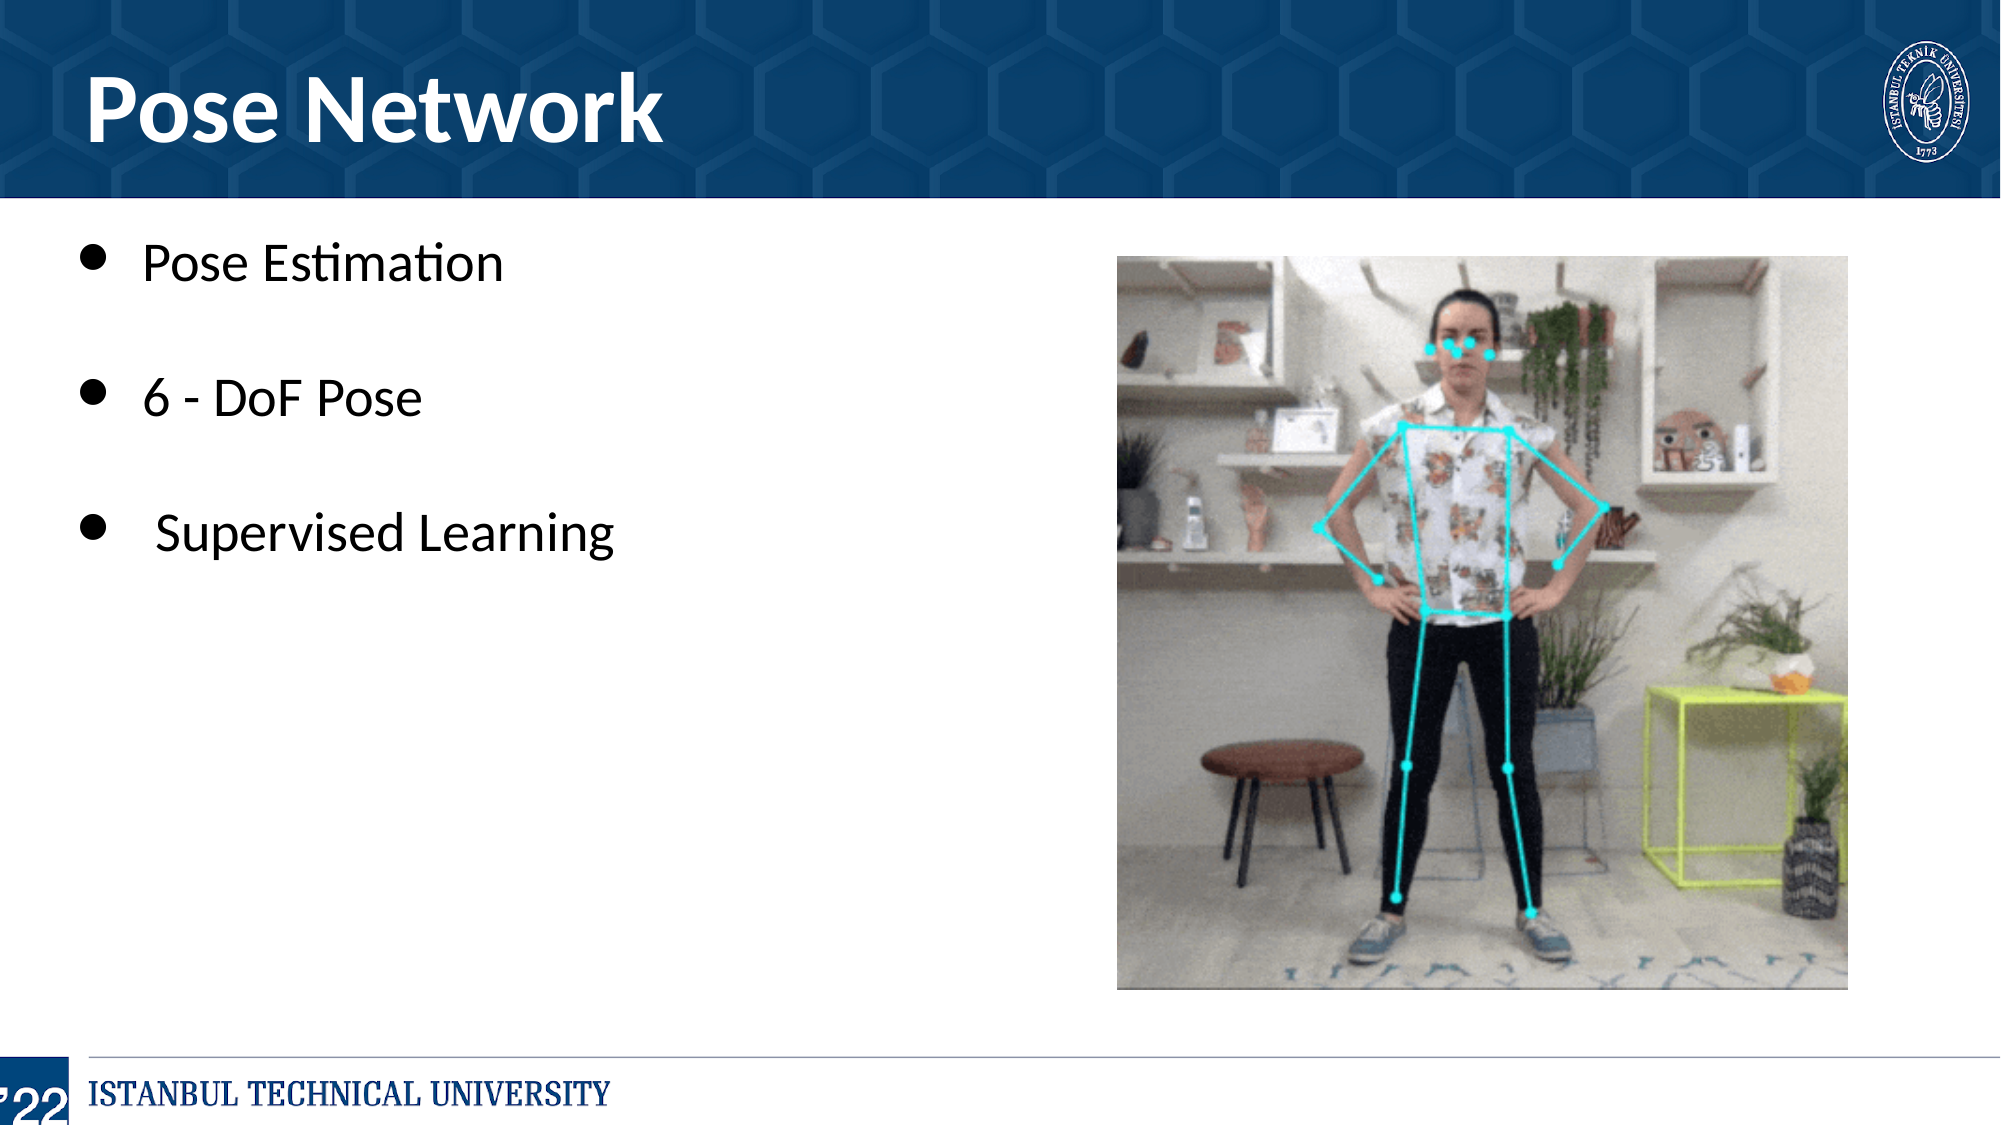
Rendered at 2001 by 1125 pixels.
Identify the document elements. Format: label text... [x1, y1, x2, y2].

picture [1116, 256, 1848, 990]
text_box Pose Network [70, 45, 1848, 172]
text_box Pose Estimation 6 - DoF Pose Supervised Learning [52, 218, 1866, 1125]
picture [0, 0, 2001, 1125]
